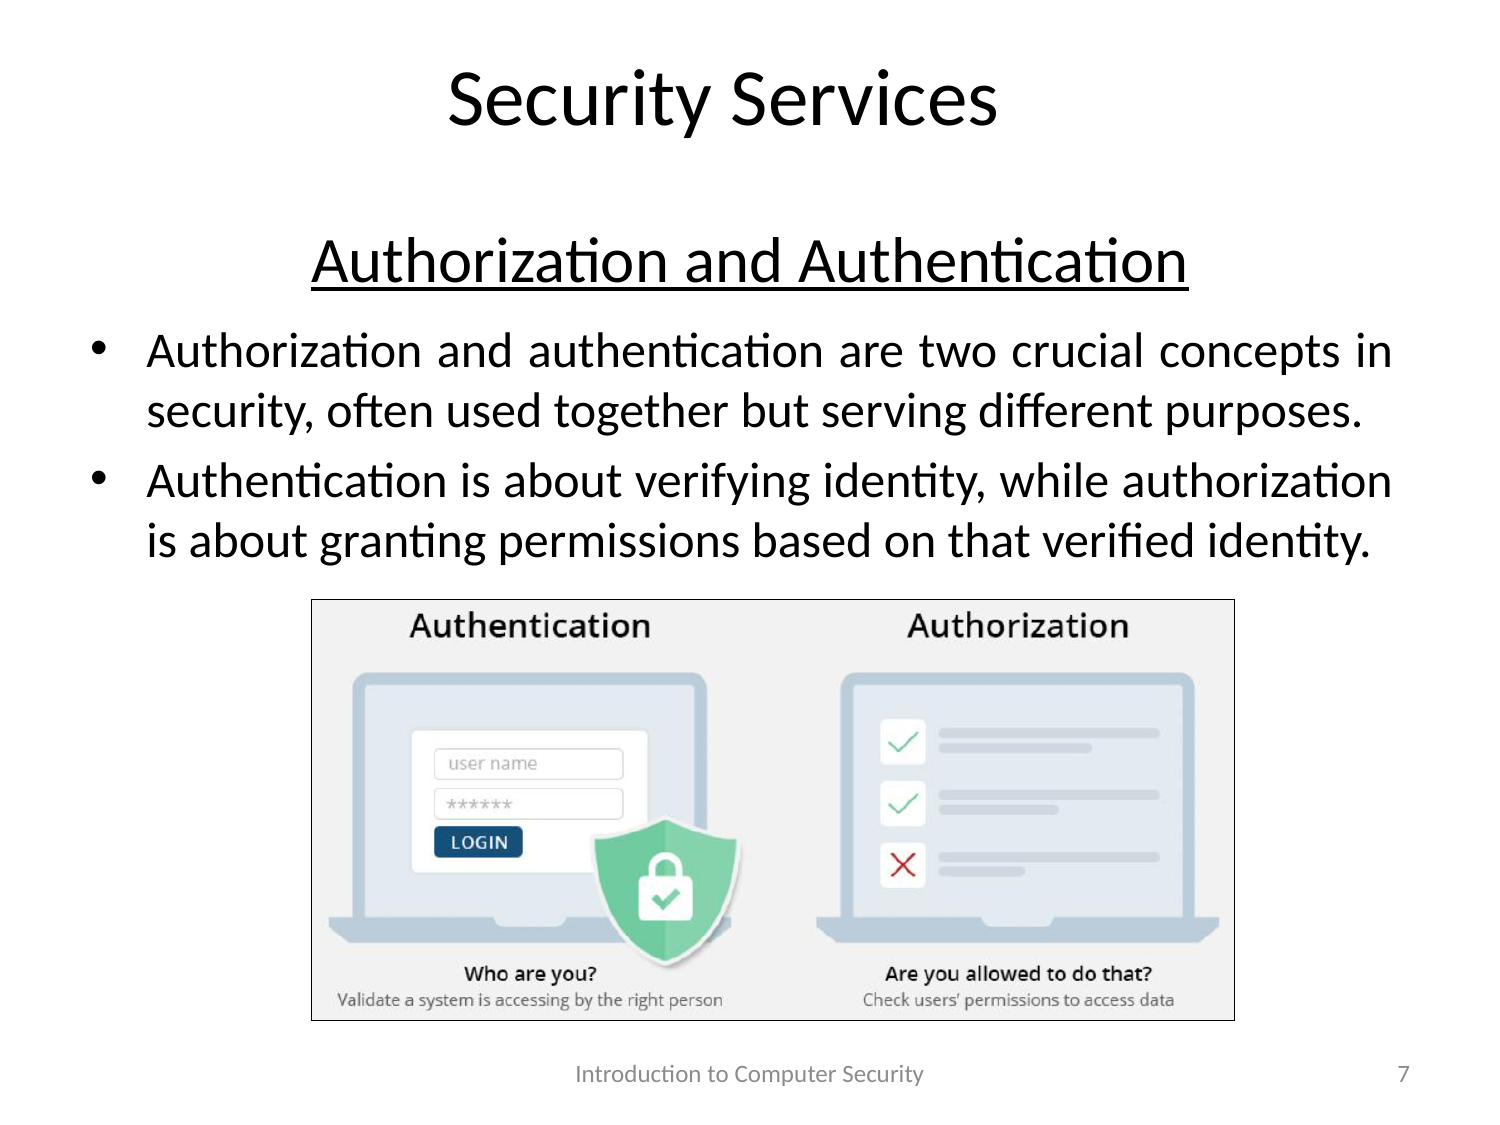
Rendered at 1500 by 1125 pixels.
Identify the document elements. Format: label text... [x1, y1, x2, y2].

title Authorization and Authentication [75, 162, 1425, 351]
text_box Security Services [48, 54, 1399, 133]
list Authorization and authentication are two crucial concepts in security, often used together but serving different purposes. Authentication is about verifying identity, while authorization is about granting permissions based on that verified identity. [75, 309, 1409, 699]
footer Introduction to Computer Security [512, 1042, 988, 1103]
slide_number 7 [1074, 1042, 1425, 1103]
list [310, 599, 1235, 1021]
